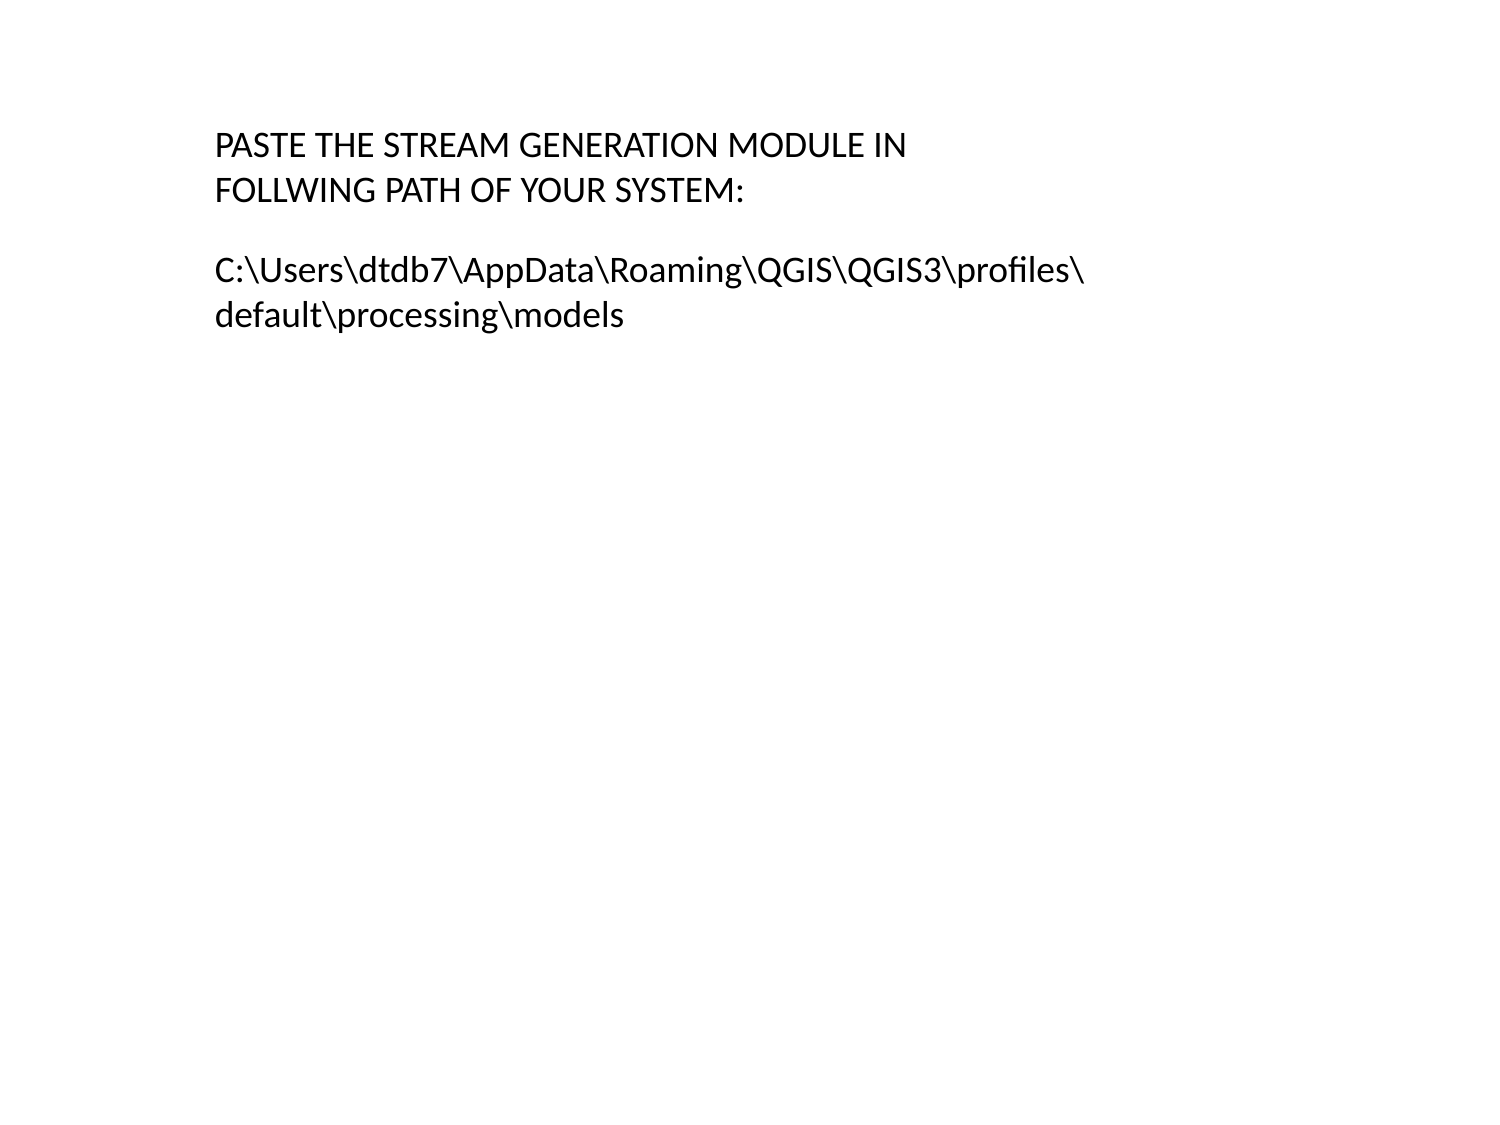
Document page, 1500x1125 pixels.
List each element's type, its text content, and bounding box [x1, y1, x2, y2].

text_box C:\Users\dtdb7\AppData\Roaming\QGIS\QGIS3\profiles\default\processing\models [200, 237, 1125, 343]
text_box PASTE THE STREAM GENERATION MODULE IN FOLLWING PATH OF YOUR SYSTEM: [200, 112, 1063, 218]
